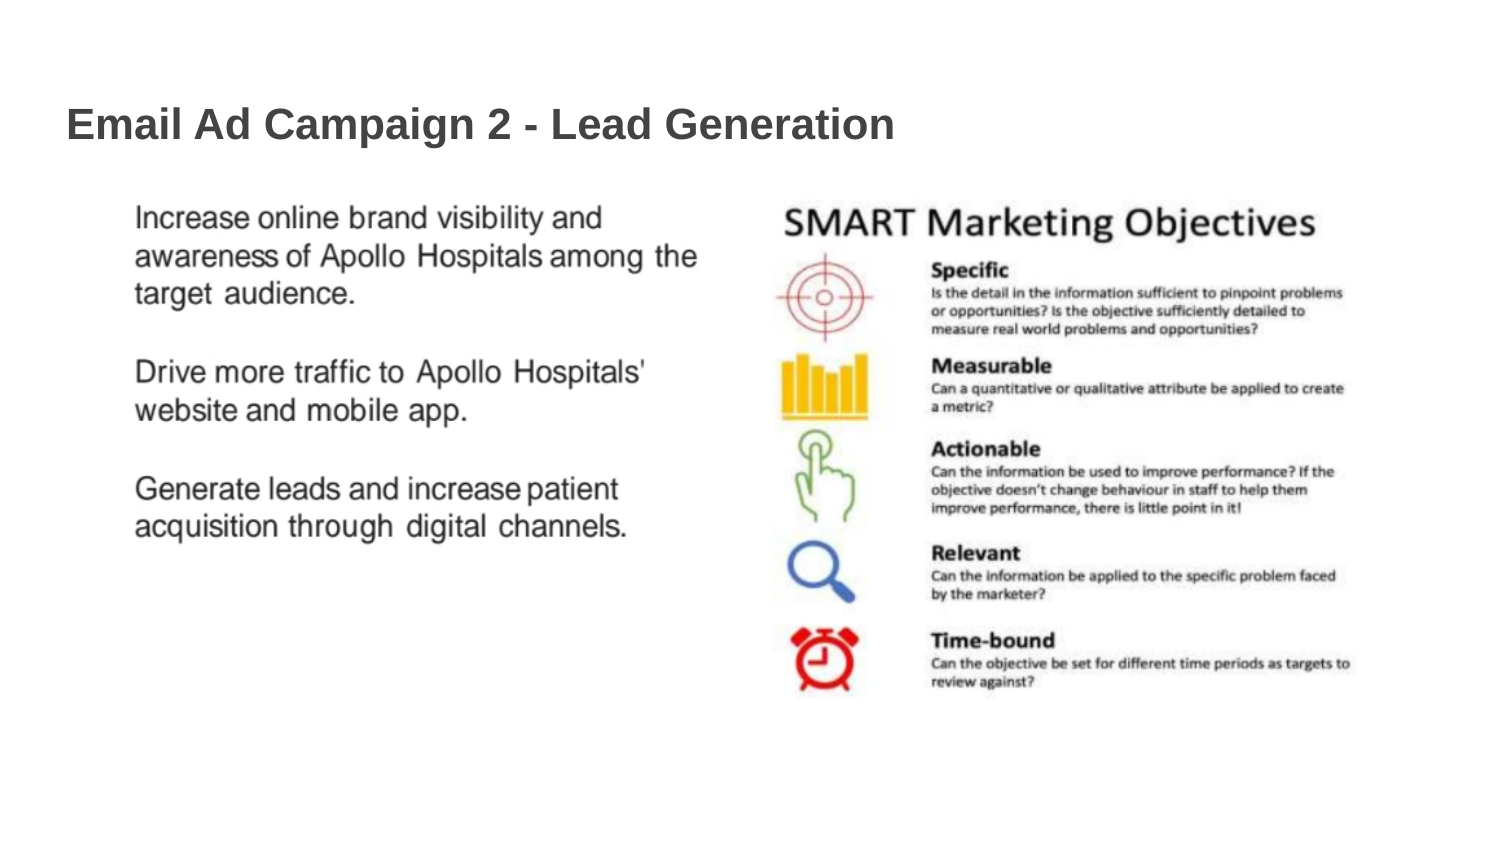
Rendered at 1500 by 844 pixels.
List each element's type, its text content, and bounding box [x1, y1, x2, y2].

picture [50, 166, 1450, 728]
title Email Ad Campaign 2 - Lead Generation [51, 72, 1449, 166]
